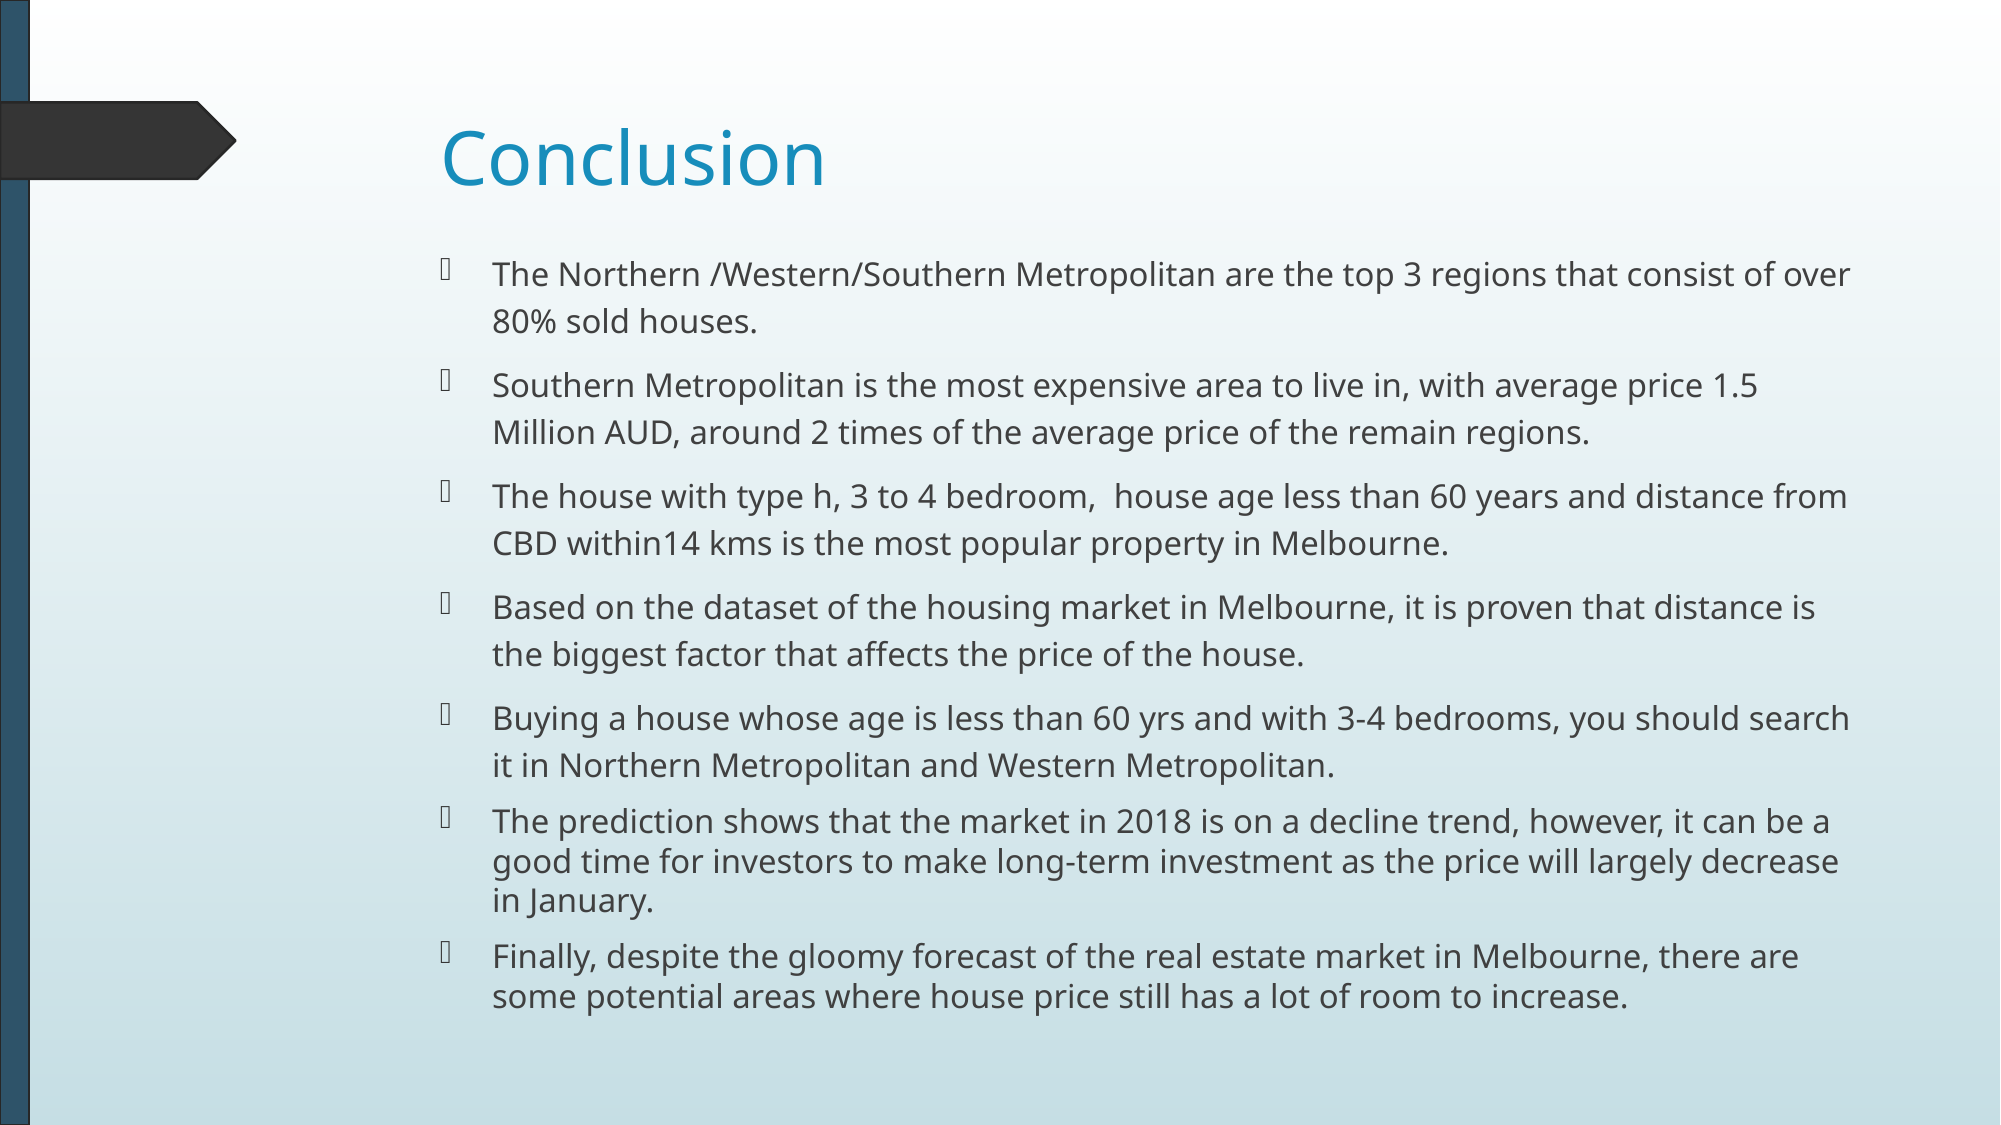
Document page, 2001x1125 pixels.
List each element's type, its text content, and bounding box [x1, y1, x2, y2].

title Conclusion [425, 102, 1888, 237]
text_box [0, 0, 236, 1125]
list The Northern /Western/Southern Metropolitan are the top 3 regions that consist of over 80% sold houses. Southern Metropolitan is the most expensive area to live in, with average price 1.5 Million AUD, around 2 times of the average price of the remain regions. The house with type h, 3 to 4 bedroom, house age less than 60 years and distance from CBD within14 kms is the most popular property in Melbourne. Based on the dataset of the housing market in Melbourne, it is proven that distance is the biggest factor that affects the price of the house. Buying a house whose age is less than 60 yrs and with 3-4 bedrooms, you should search it in Northern Metropolitan and Western Metropolitan. The prediction shows that the market in 2018 is on a decline trend, however, it can be a good time for investors to make long-term investment as the price will largely decrease in January. Finally, despite the gloomy forecast of the real estate market in Melbourne, there are some potential areas where house price still has a lot of room to increase. [424, 237, 1888, 1038]
